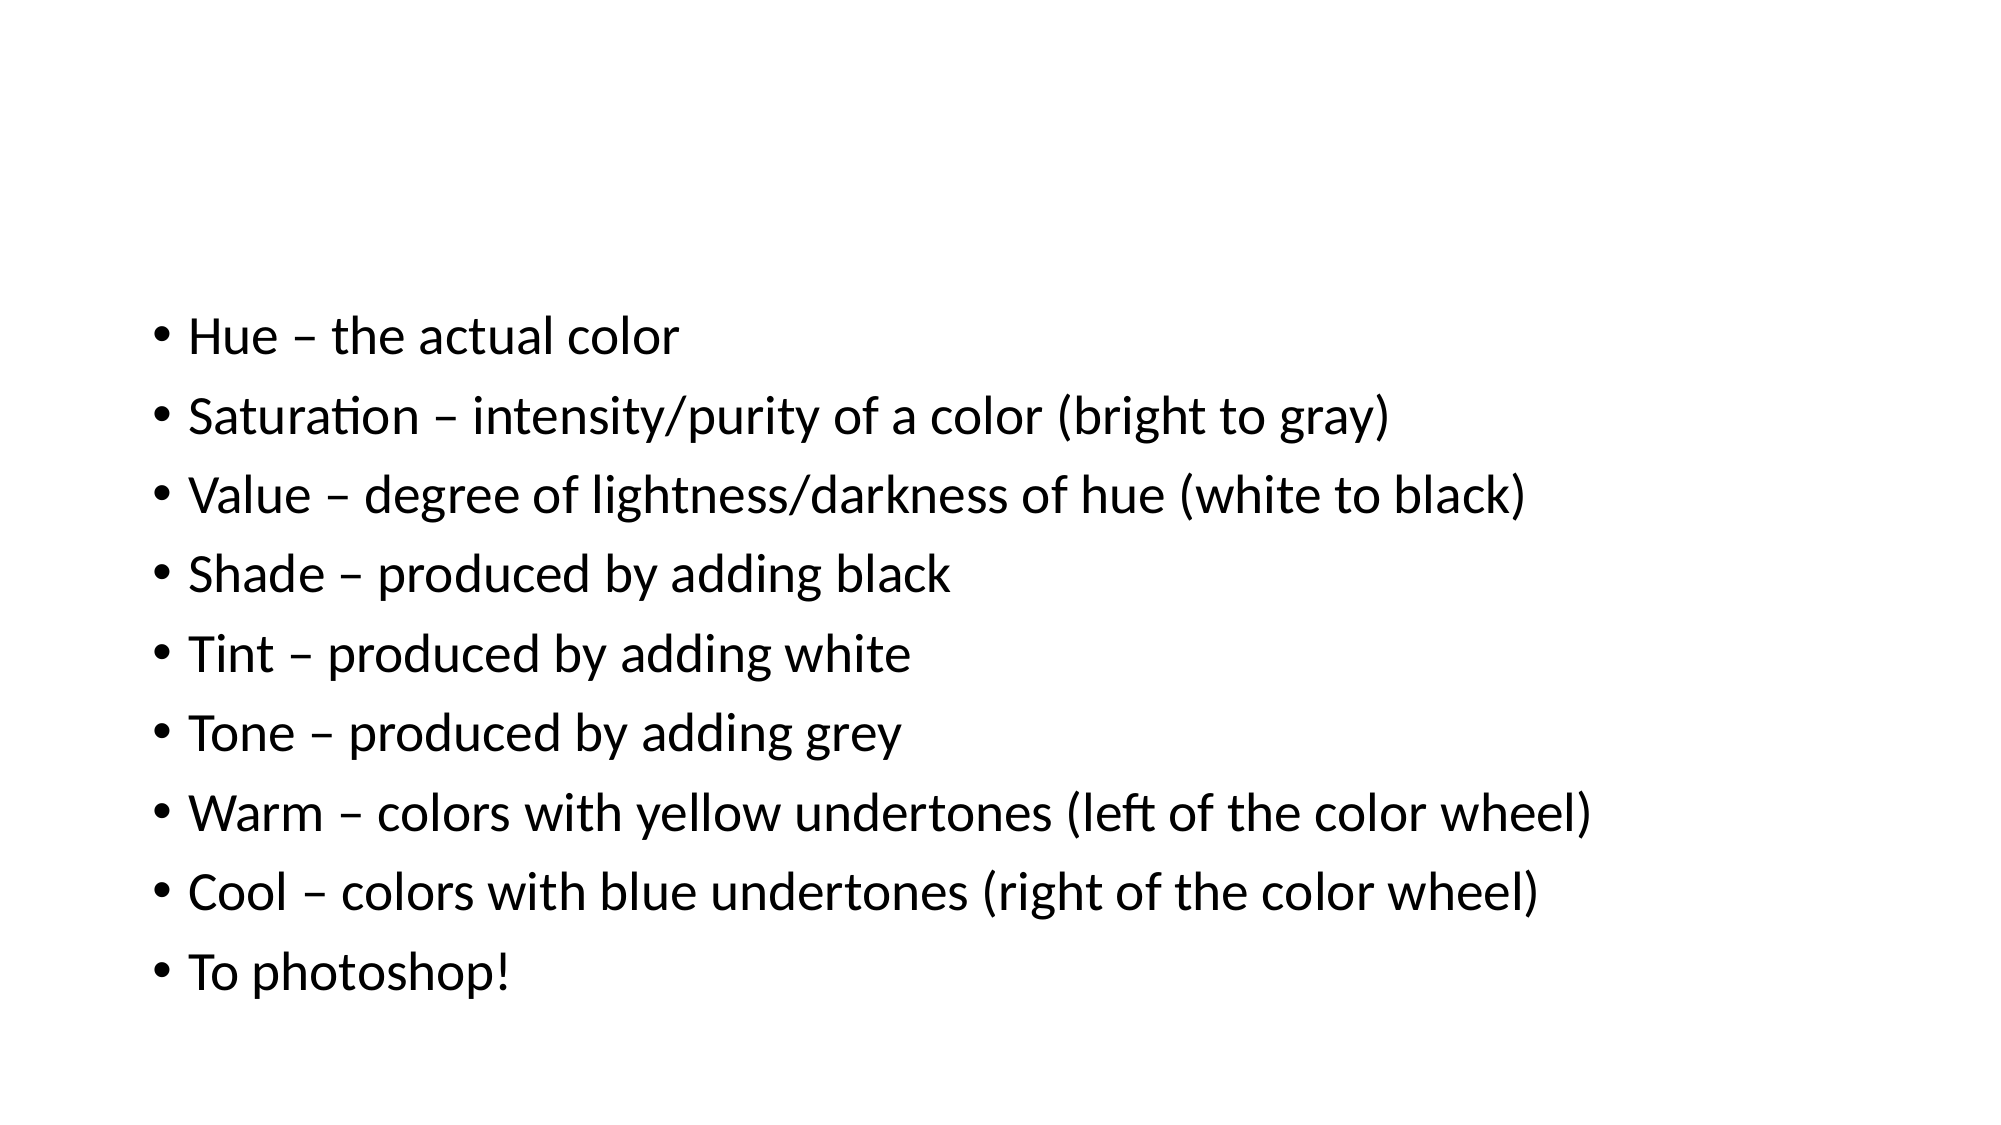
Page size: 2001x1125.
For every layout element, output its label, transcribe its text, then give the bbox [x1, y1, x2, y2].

list Hue – the actual color Saturation – intensity/purity of a color (bright to gray) Value – degree of lightness/darkness of hue (white to black) Shade – produced by adding black Tint – produced by adding white Tone – produced by adding grey Warm – colors with yellow undertones (left of the color wheel) Cool – colors with blue undertones (right of the color wheel) To photoshop! [137, 299, 1863, 1014]
